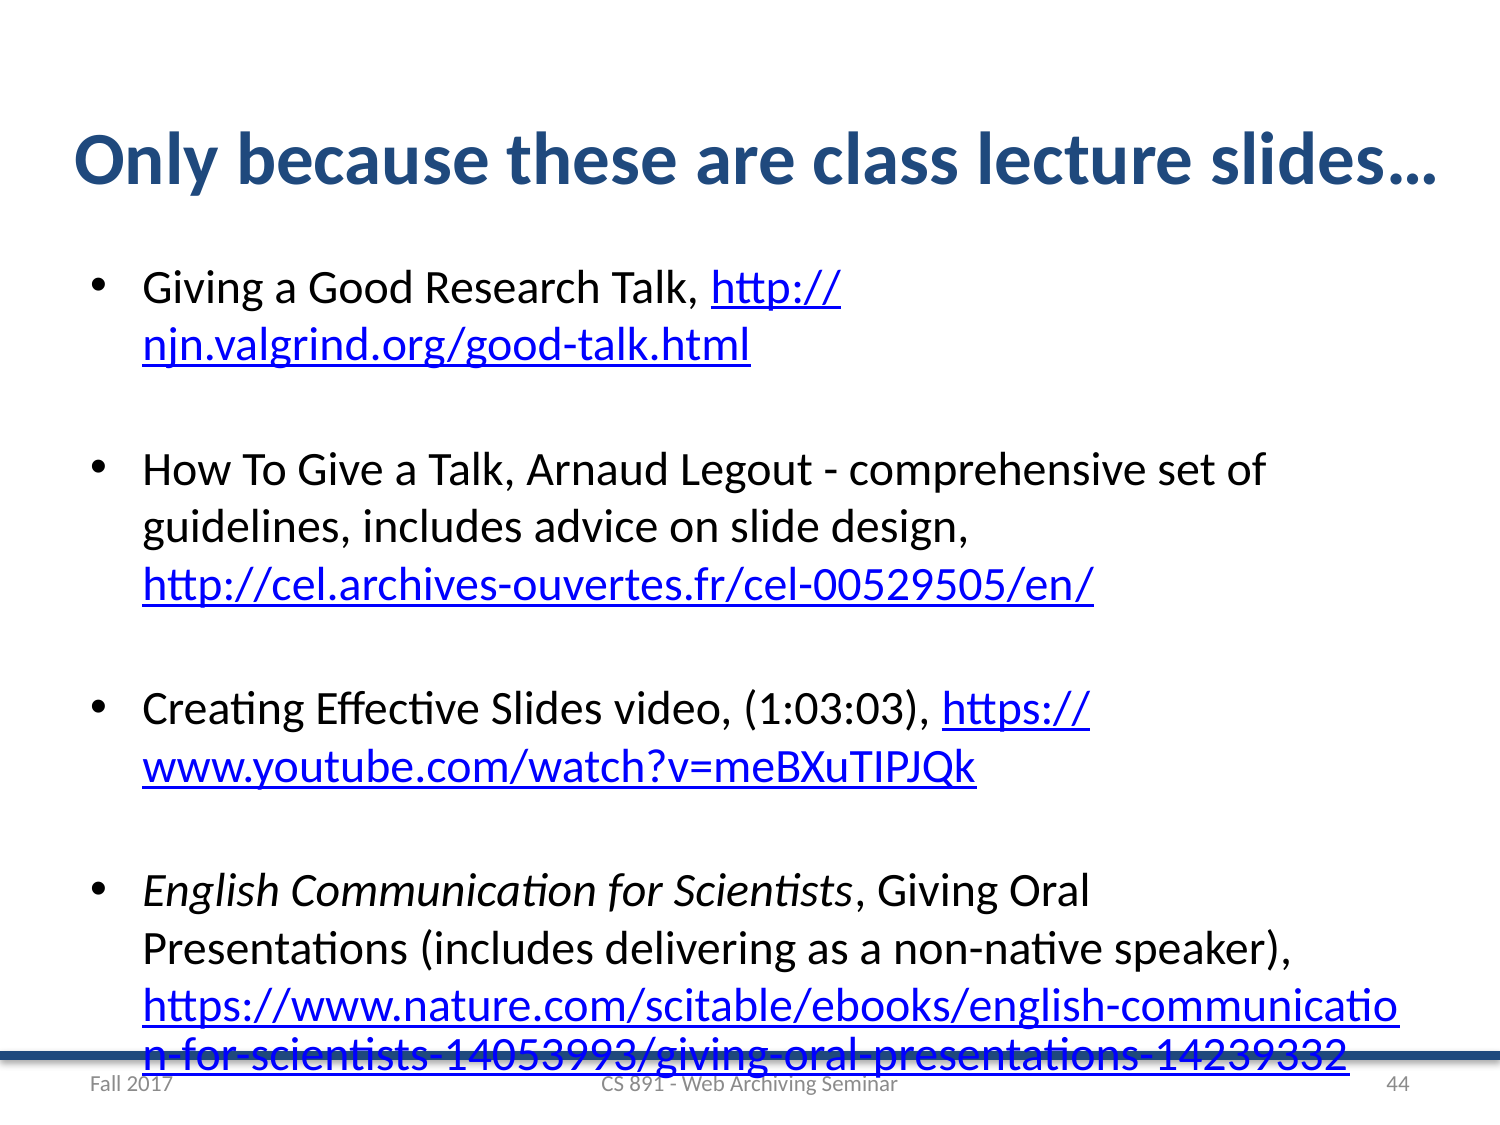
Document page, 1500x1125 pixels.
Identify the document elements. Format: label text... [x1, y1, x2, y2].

list Giving a Good Research Talk, http://njn.valgrind.org/good-talk.html How To Give a Talk, Arnaud Legout - comprehensive set of guidelines, includes advice on slide design, http://cel.archives-ouvertes.fr/cel-00529505/en/ Creating Effective Slides video, (1:03:03), https://www.youtube.com/watch?v=meBXuTIPJQk English Communication for Scientists, Giving Oral Presentations (includes delivering as a non-native speaker), https://www.nature.com/scitable/ebooks/english-communication-for-scientists-14053993/giving-oral-presentations-14239332 [75, 247, 1425, 1049]
footer CS 891 - Web Archiving Seminar [512, 1062, 988, 1103]
title Only because these are class lecture slides… [33, 83, 1481, 225]
slide_number Fall 2017 [75, 1062, 425, 1103]
slide_number 44 [1074, 1062, 1425, 1103]
